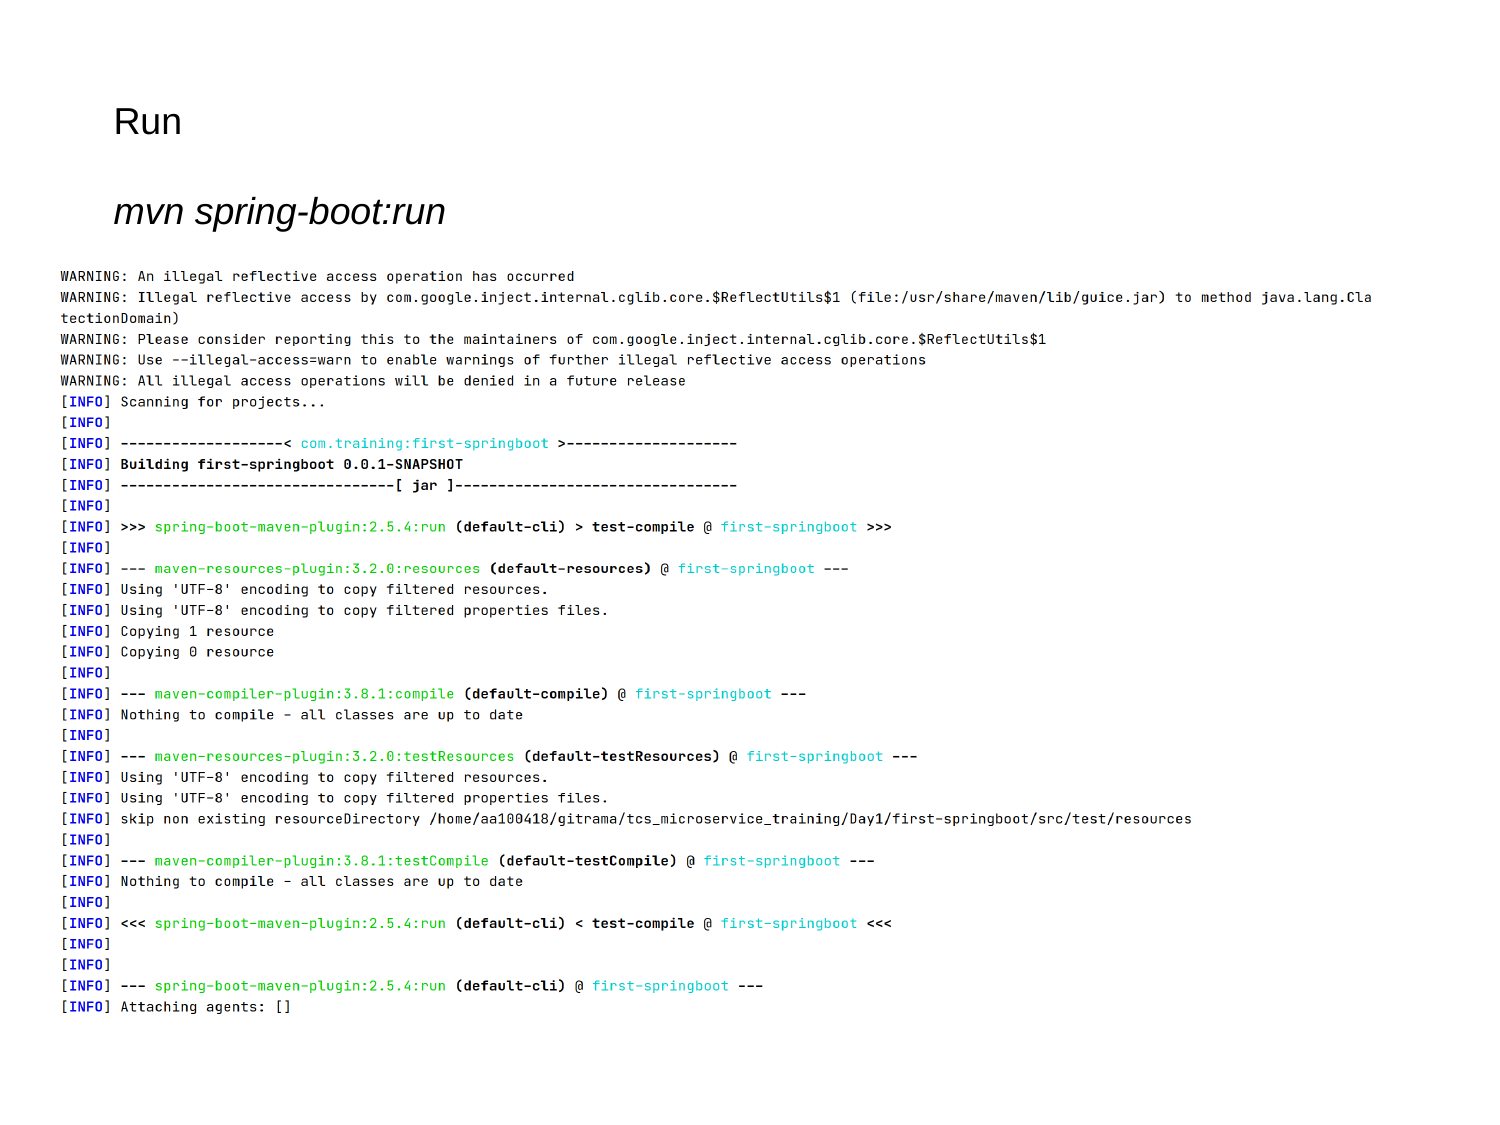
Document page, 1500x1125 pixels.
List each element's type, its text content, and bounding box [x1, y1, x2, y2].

text_box Run mvn spring-boot:run [98, 90, 570, 268]
picture [59, 269, 1371, 1021]
